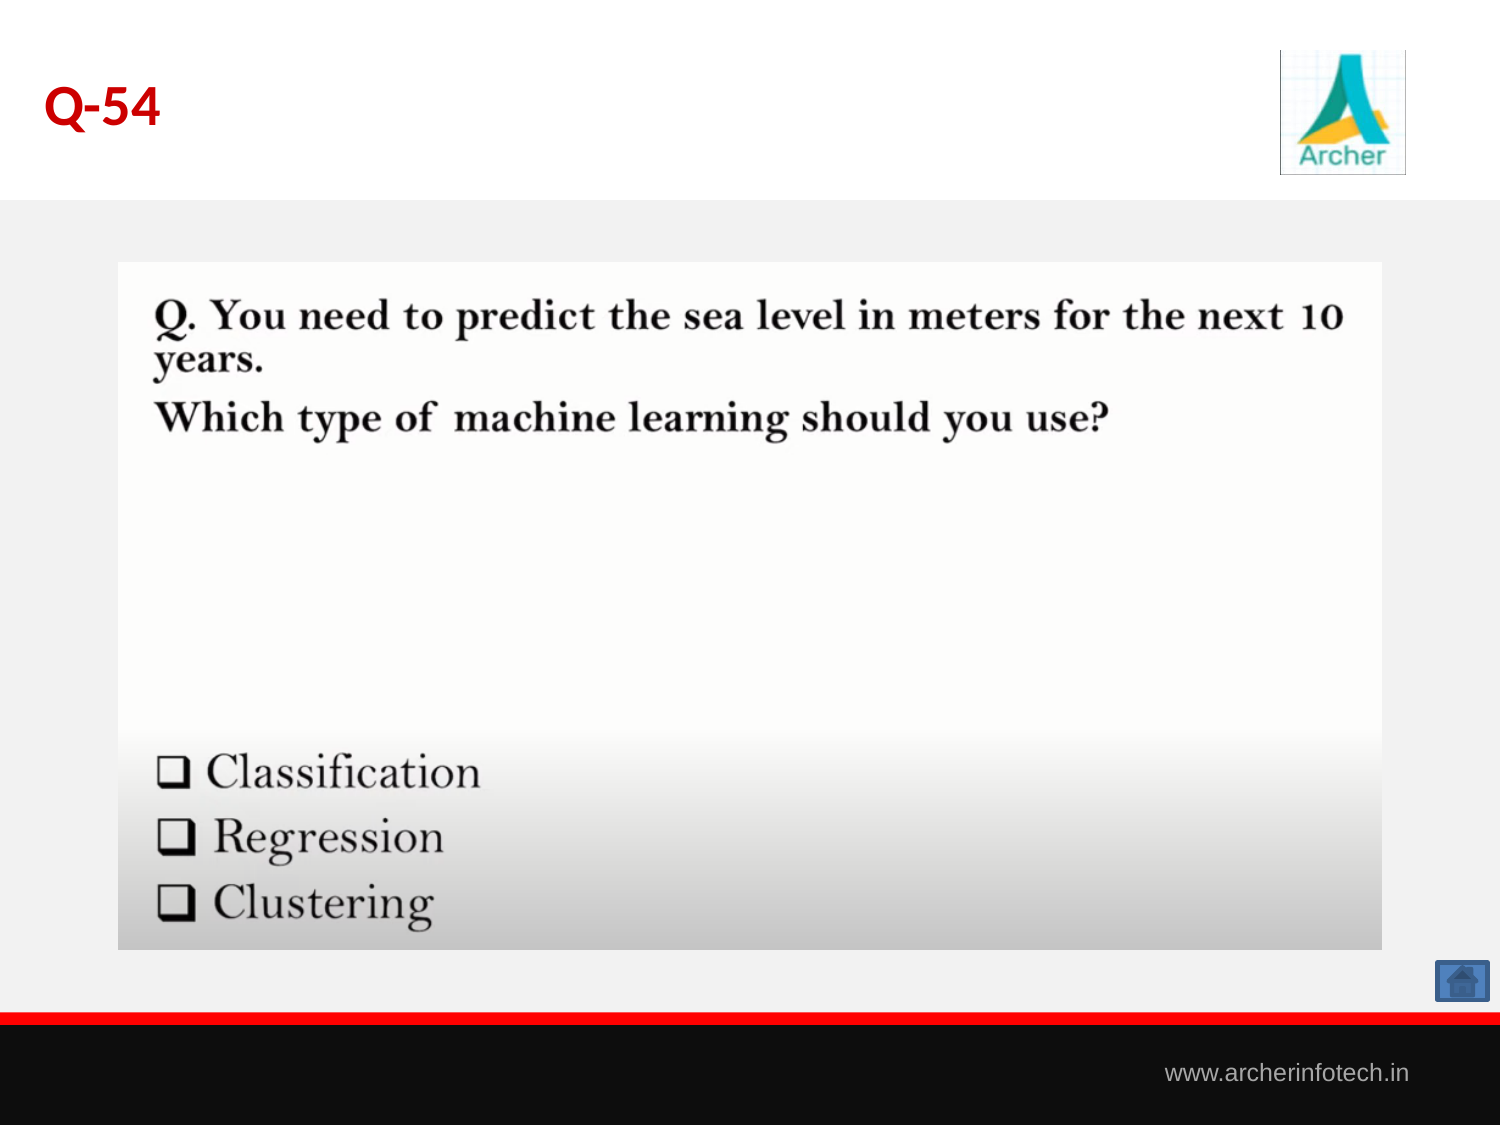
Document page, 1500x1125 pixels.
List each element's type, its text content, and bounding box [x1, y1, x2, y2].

text_box [1435, 960, 1490, 1002]
picture [1280, 50, 1406, 175]
title Q-54 [29, 37, 805, 168]
picture [118, 262, 1382, 950]
